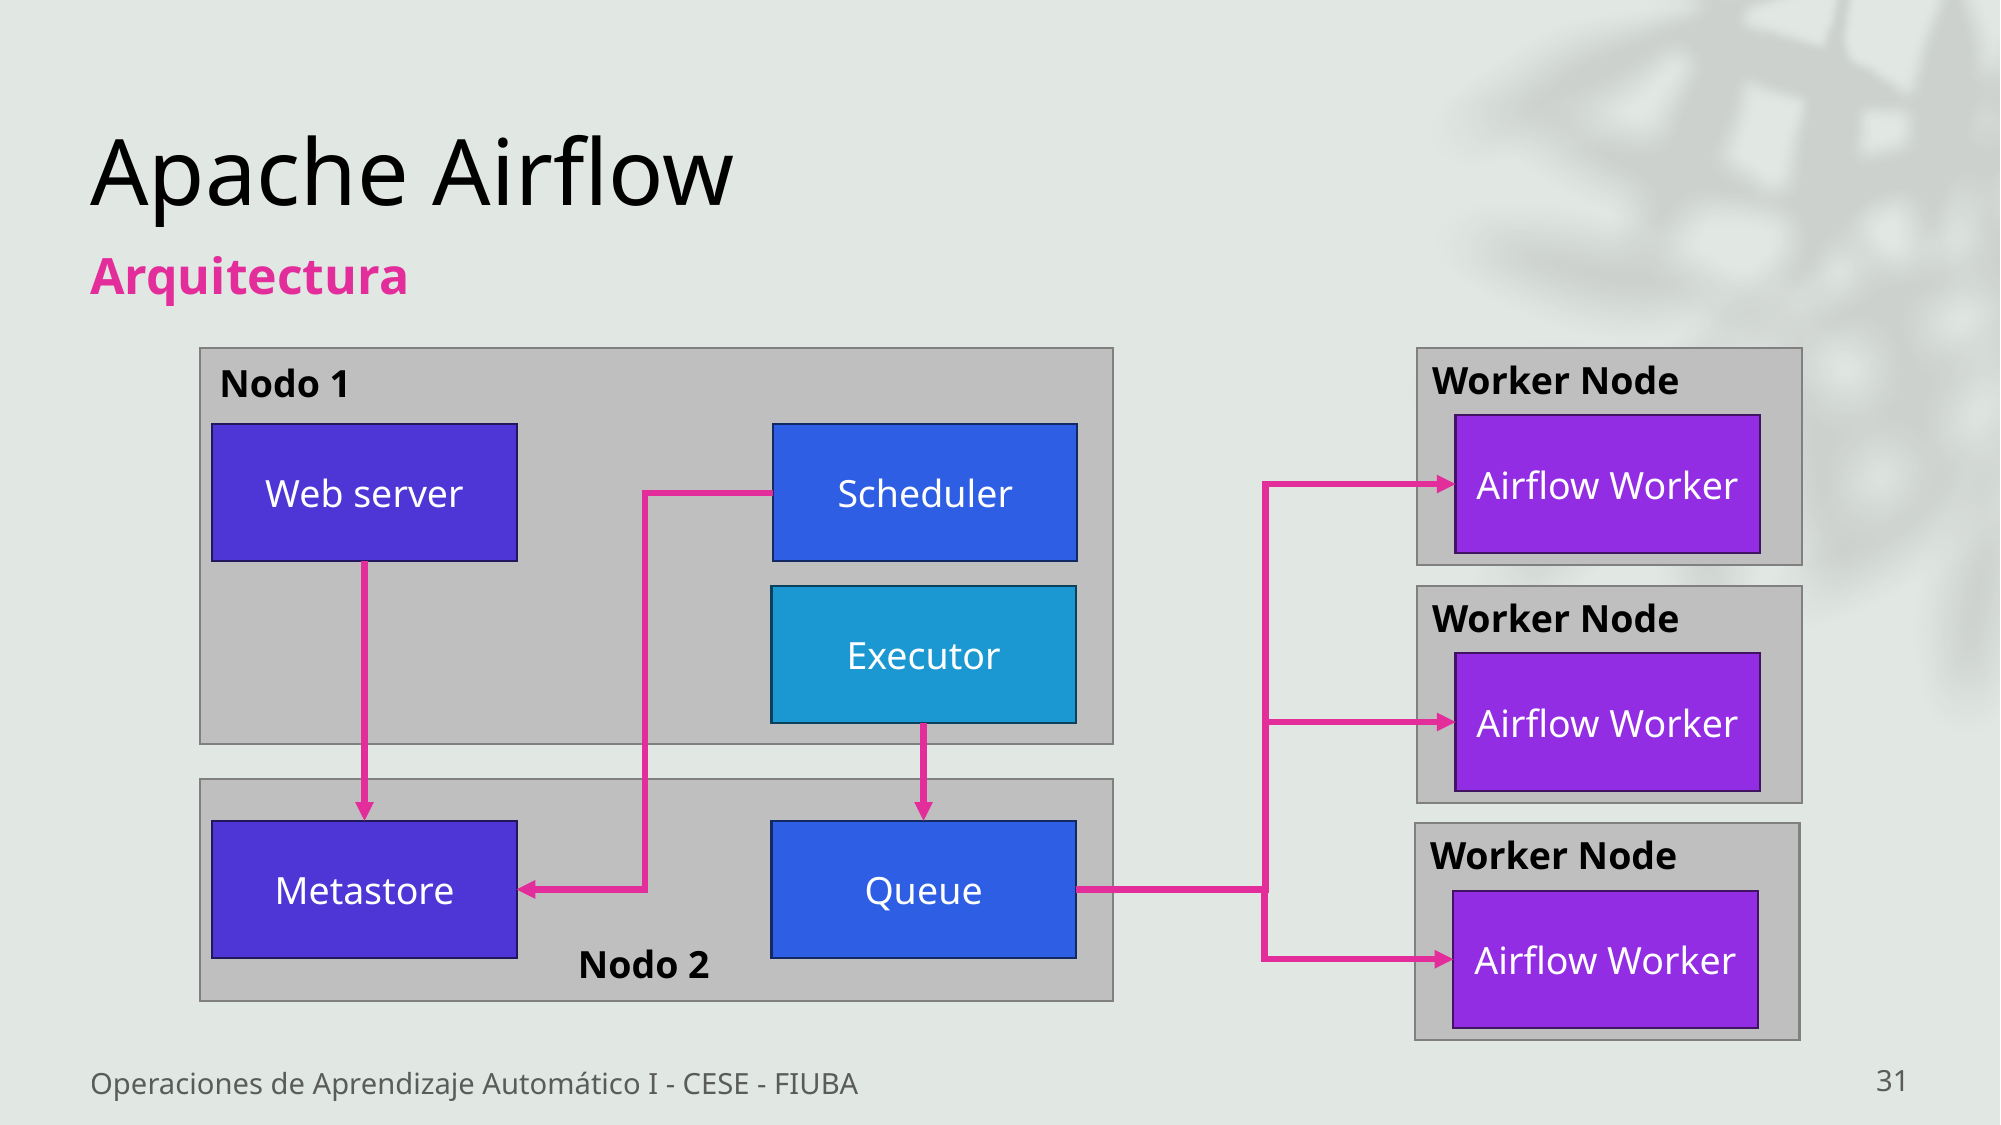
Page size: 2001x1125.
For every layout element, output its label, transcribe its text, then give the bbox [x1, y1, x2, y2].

text_box Executor [774, 585, 1075, 724]
text_box Worker Node [1456, 587, 1695, 647]
text_box [199, 778, 1114, 1002]
text_box [199, 347, 1114, 745]
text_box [1075, 722, 1456, 890]
slide_number 31 [1474, 1052, 1925, 1113]
text_box Worker Node [1456, 824, 1693, 885]
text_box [516, 492, 774, 890]
text_box [1416, 347, 1803, 566]
text_box Nodo 1 [204, 352, 367, 413]
text_box Worker Node [1417, 349, 1695, 409]
text_box [1456, 585, 1803, 804]
title Apache Airflow [75, 60, 1863, 278]
footer Operaciones de Aprendizaje Automático I - CESE - FIUBA [75, 1052, 976, 1113]
text_box Nodo 2 [563, 933, 725, 994]
text_box Metastore [211, 820, 518, 959]
text_box [1414, 822, 1801, 1041]
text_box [1075, 484, 1456, 722]
text_box Queue [770, 820, 1075, 959]
text_box Airflow Worker [1454, 414, 1761, 554]
text_box Airflow Worker [1456, 652, 1761, 792]
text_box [1075, 889, 1454, 960]
text_box Scheduler [772, 423, 1078, 562]
text_box Airflow Worker [1452, 890, 1759, 1029]
text_box Web server [211, 423, 518, 562]
text_box Arquitectura [75, 237, 1076, 313]
